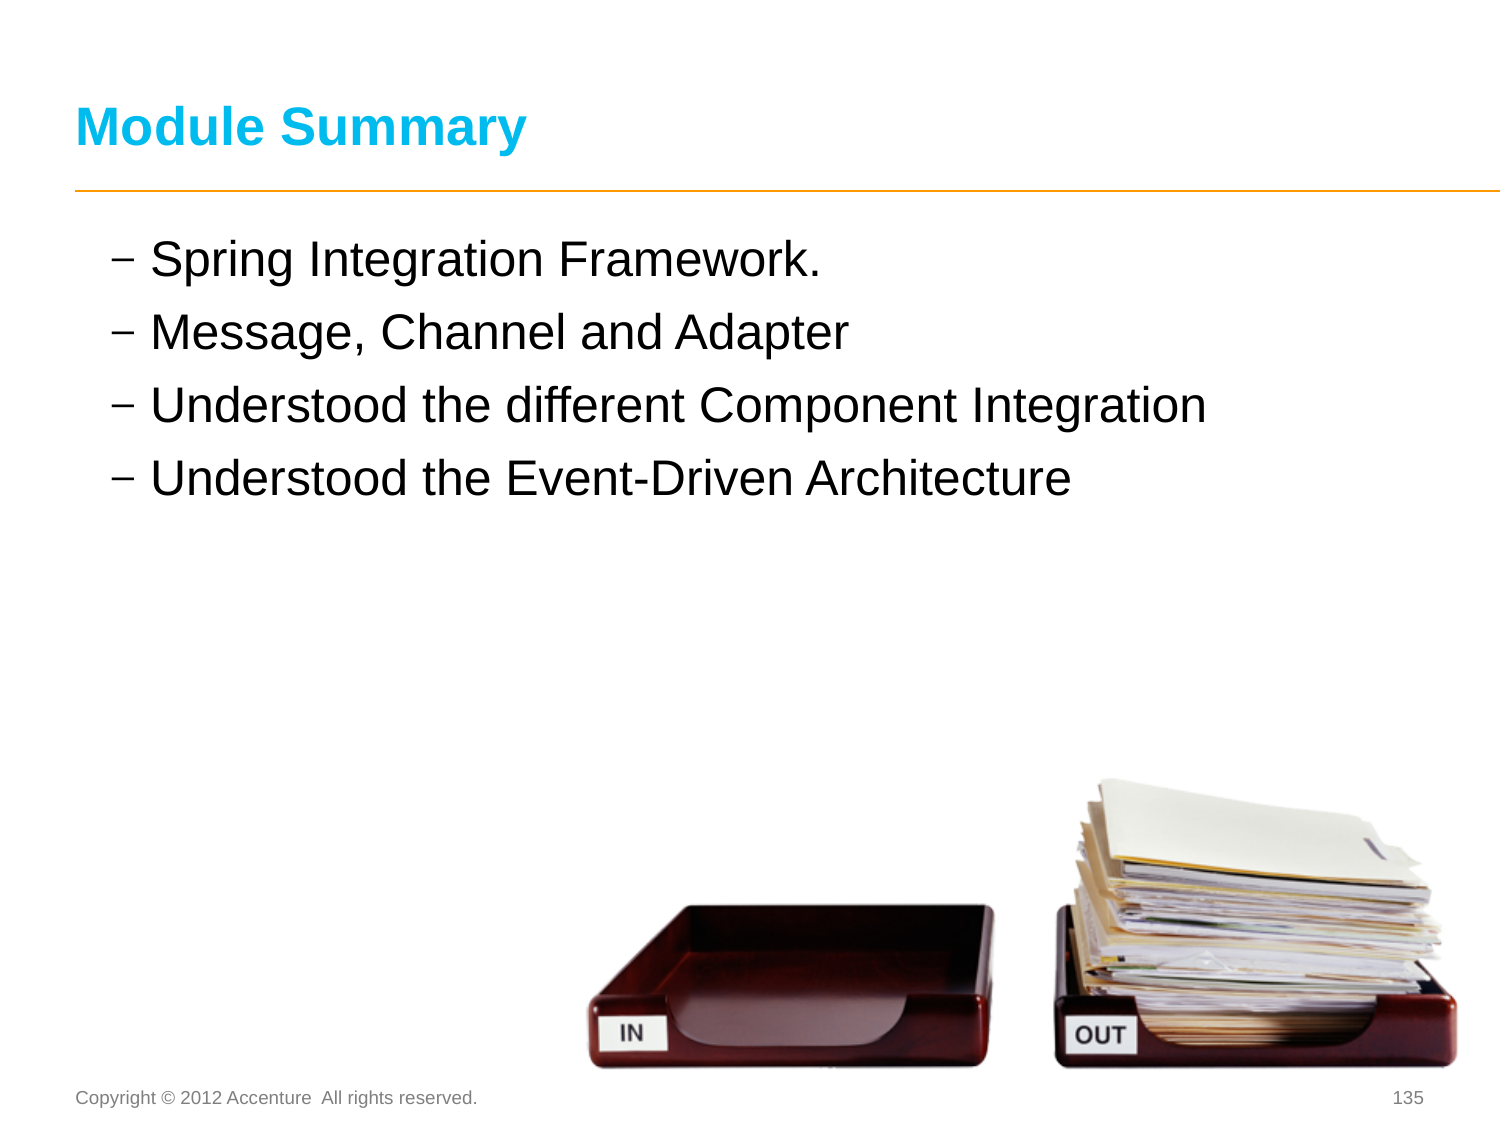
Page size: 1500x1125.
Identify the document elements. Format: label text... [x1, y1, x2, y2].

title Module Summary [75, 27, 1422, 157]
picture [575, 752, 1476, 1101]
list Spring Integration Framework. Message, Channel and Adapter Understood the different Component Integration Understood the Event-Driven Architecture [75, 226, 1425, 1018]
